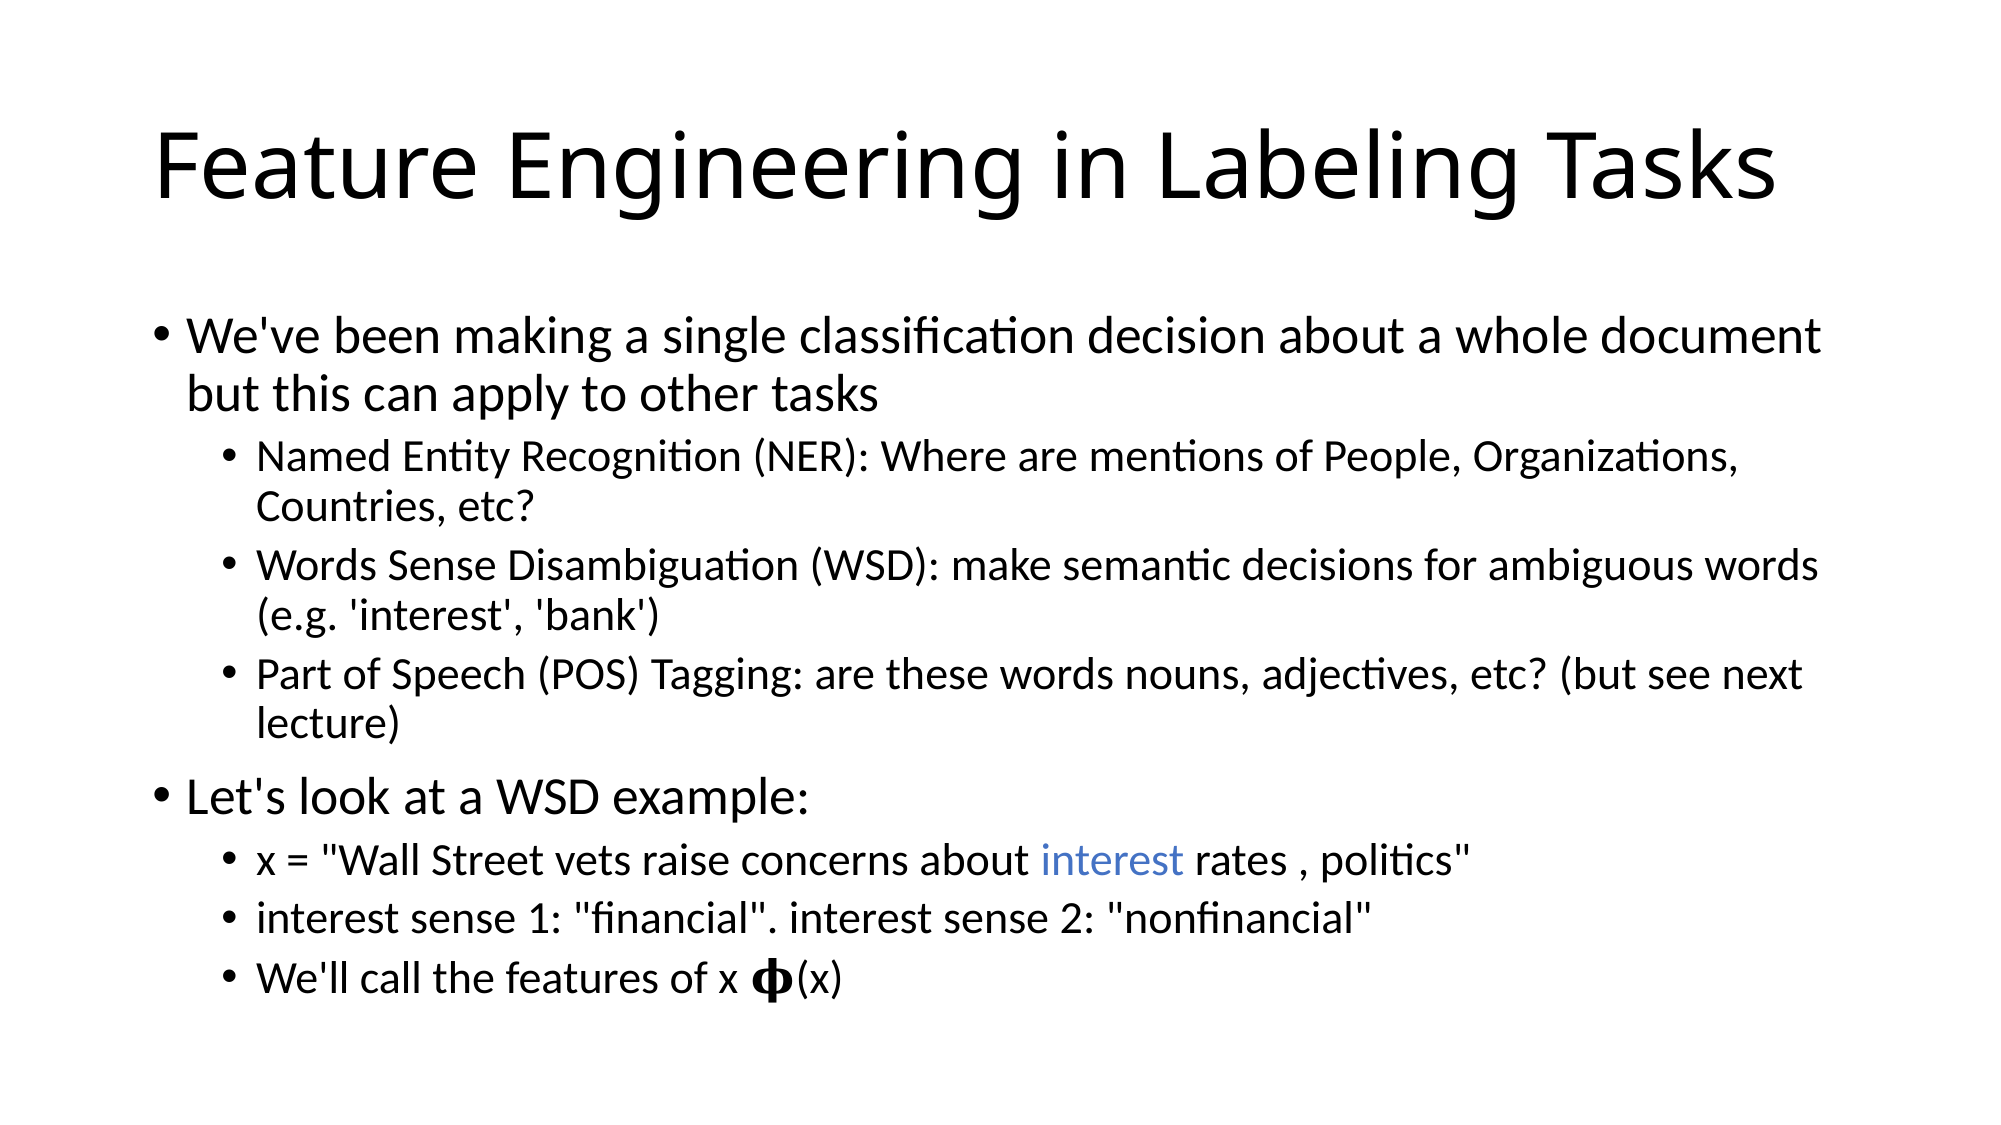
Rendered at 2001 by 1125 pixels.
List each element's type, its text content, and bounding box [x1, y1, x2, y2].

list We've been making a single classification decision about a whole document but this can apply to other tasks Named Entity Recognition (NER): Where are mentions of People, Organizations, Countries, etc? Words Sense Disambiguation (WSD): make semantic decisions for ambiguous words (e.g. 'interest', 'bank') Part of Speech (POS) Tagging: are these words nouns, adjectives, etc? (but see next lecture) Let's look at a WSD example: x = "Wall Street vets raise concerns about interest rates , politics" interest sense 1: "financial". interest sense 2: "nonfinancial" We'll call the features of x 𝛟(x) [137, 299, 1863, 1014]
title Feature Engineering in Labeling Tasks [137, 59, 1863, 278]
